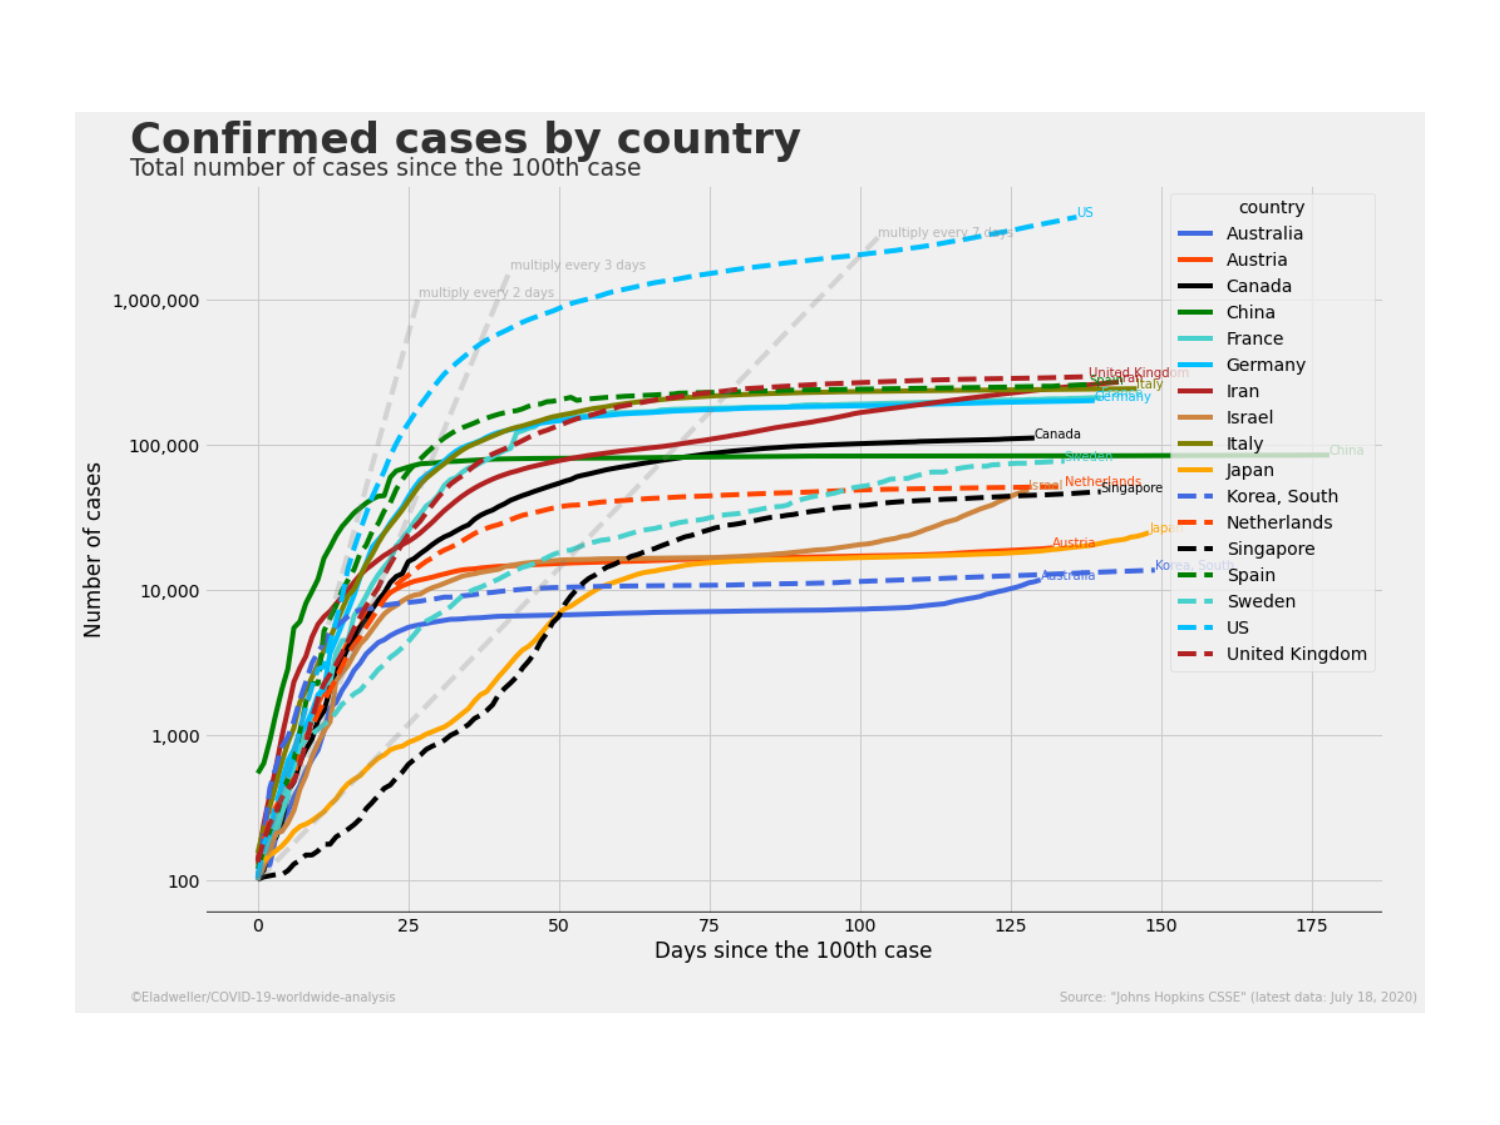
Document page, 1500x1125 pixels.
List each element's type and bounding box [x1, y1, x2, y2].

picture [74, 112, 1426, 1013]
